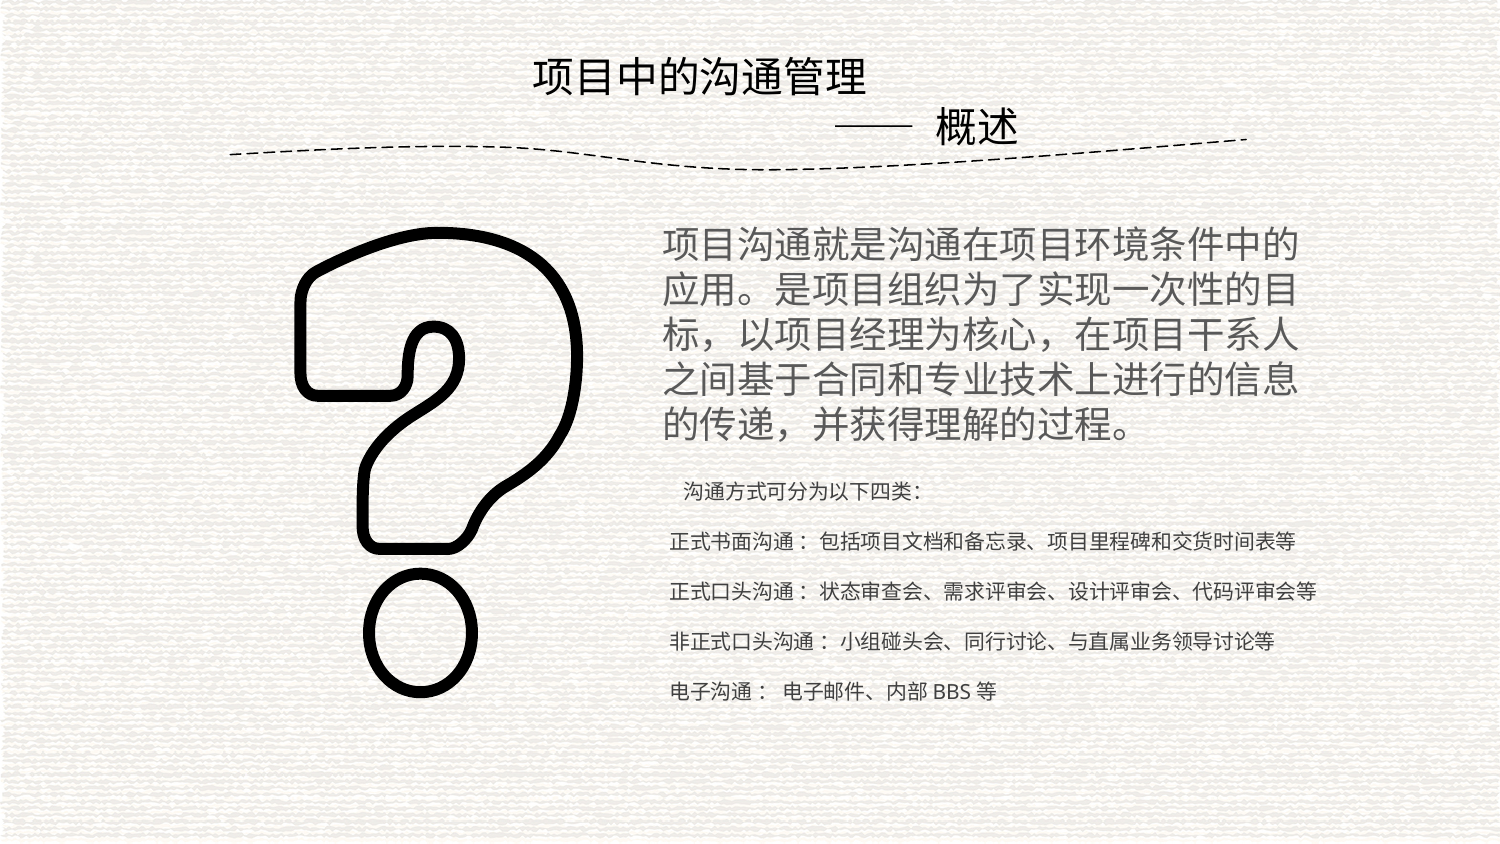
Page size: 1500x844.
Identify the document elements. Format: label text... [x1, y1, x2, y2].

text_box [229, 43, 1247, 170]
text_box 项目沟通就是沟通在项目环境条件中的应用。是项目组织为了实现一次性的目标，以项目经理为核心，在项目干系人之间基于合同和专业技术上进行的信息的传递，并获得理解的过程。 [647, 213, 1319, 454]
text_box [369, 573, 472, 693]
text_box 沟通方式可分为以下四类： 正式书面沟通 ：包括项目文档和备忘录、项目里程碑和交货时间表等 正式口头沟通 ：状态审查会、需求评审会、设计评审会、代码评审会等 非正式口头沟通 ：小组碰头会、同行讨论、与直属业务领导讨论等 电子沟通 ： 电子邮件、内部BBS等 [654, 446, 1340, 711]
text_box [300, 232, 578, 549]
picture [0, 0, 1500, 844]
